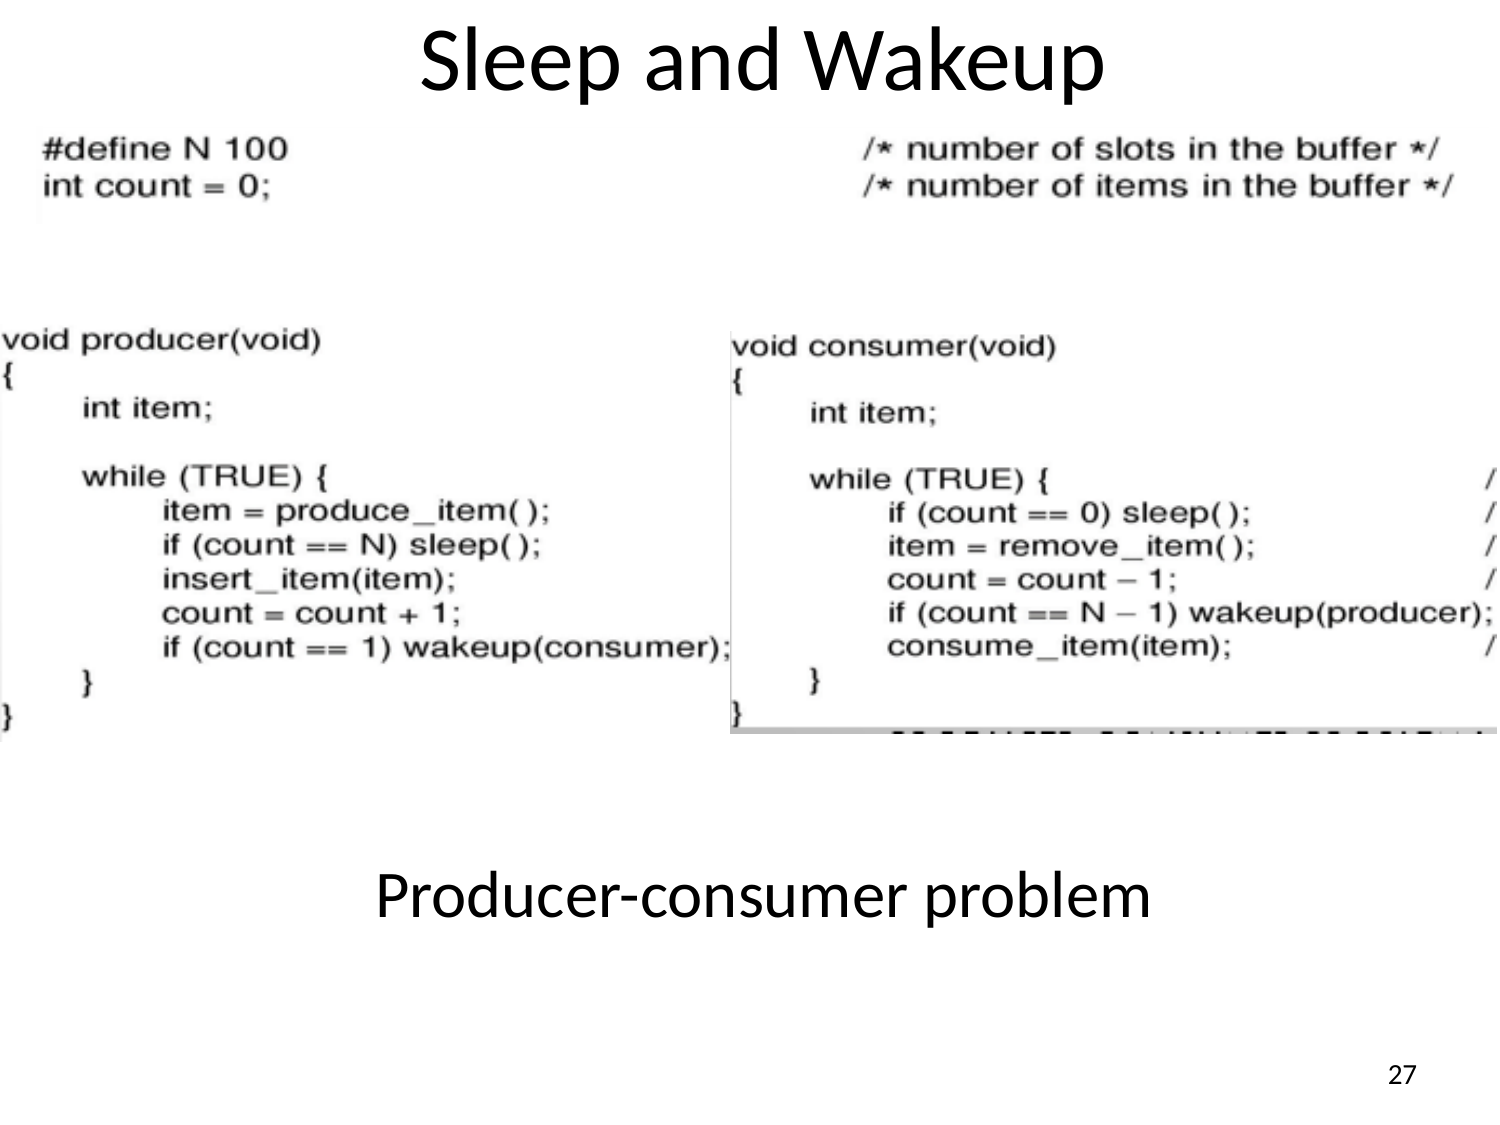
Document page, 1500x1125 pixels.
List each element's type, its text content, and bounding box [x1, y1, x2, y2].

picture [35, 126, 1489, 224]
list Producer-consumer problem [121, 843, 1378, 944]
title Sleep and Wakeup [126, 0, 1402, 125]
picture [0, 324, 1497, 742]
slide_number ‹#› [1378, 743, 1425, 1125]
